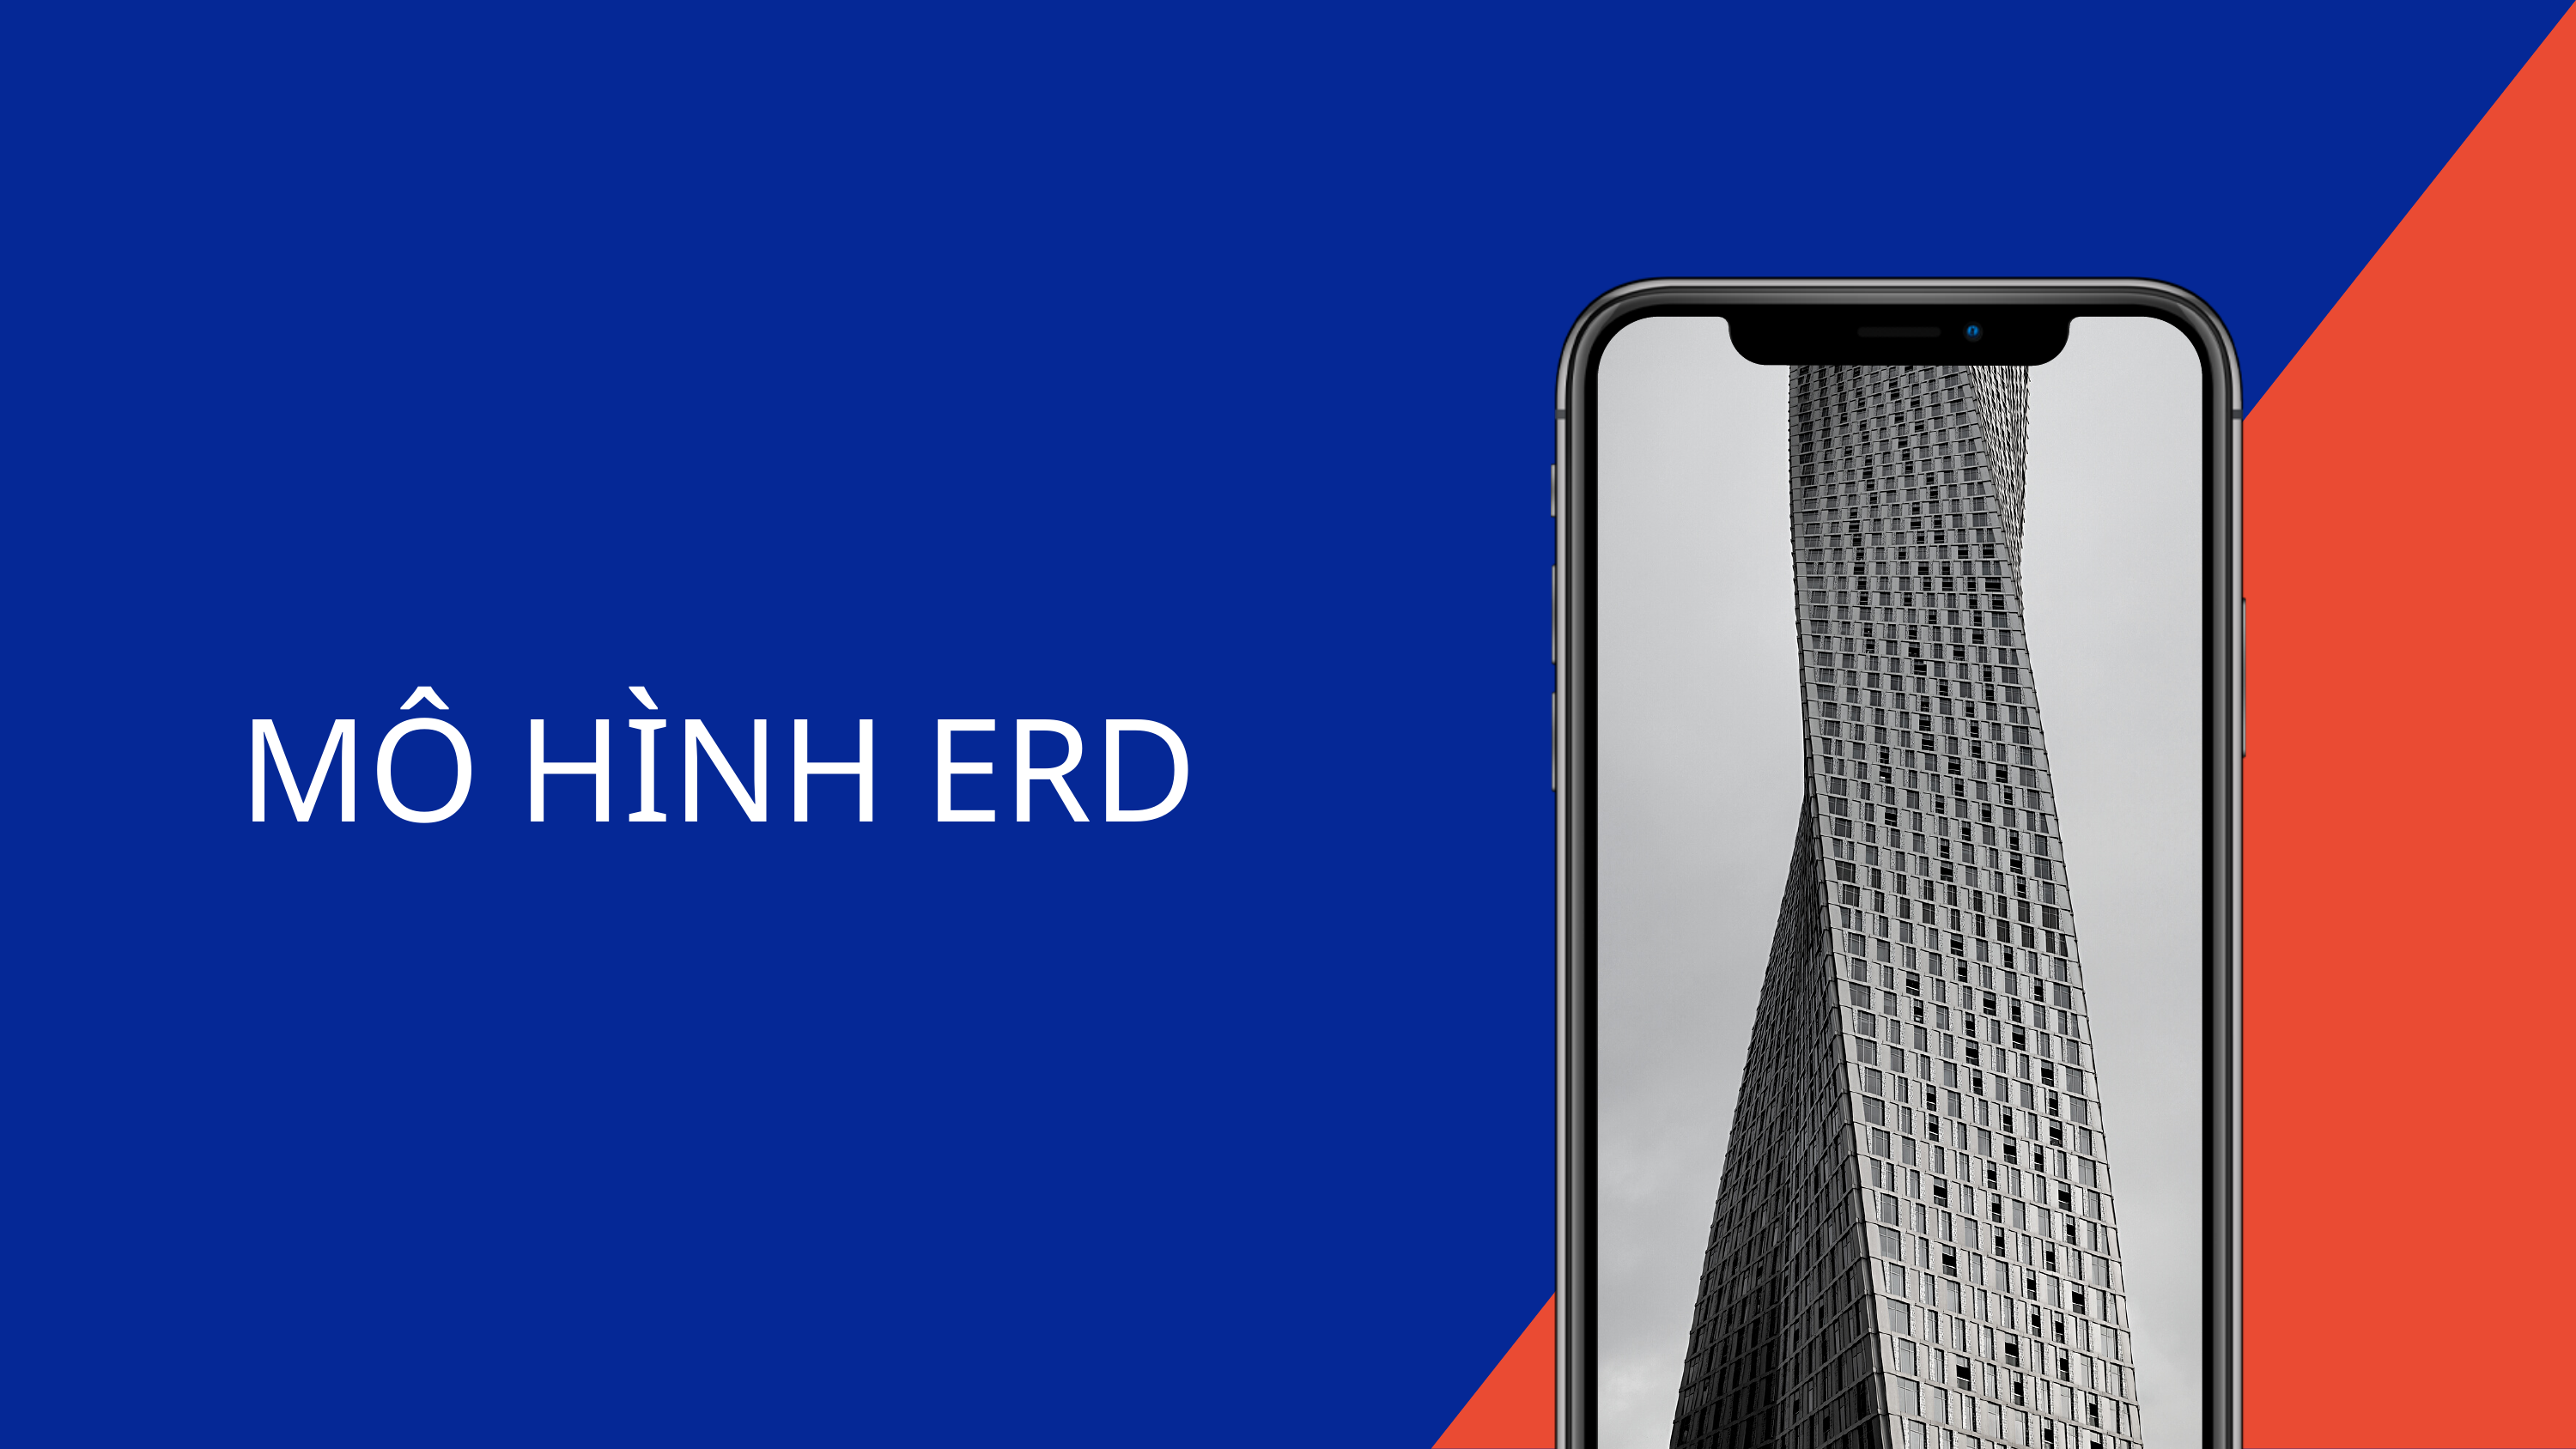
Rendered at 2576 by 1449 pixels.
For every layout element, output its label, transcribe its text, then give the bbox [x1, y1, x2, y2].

text_box [1431, 1302, 1546, 1449]
text_box MÔ HÌNH ERD [239, 630, 1288, 851]
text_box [1550, 276, 2249, 1449]
text_box [2255, 0, 2576, 1449]
